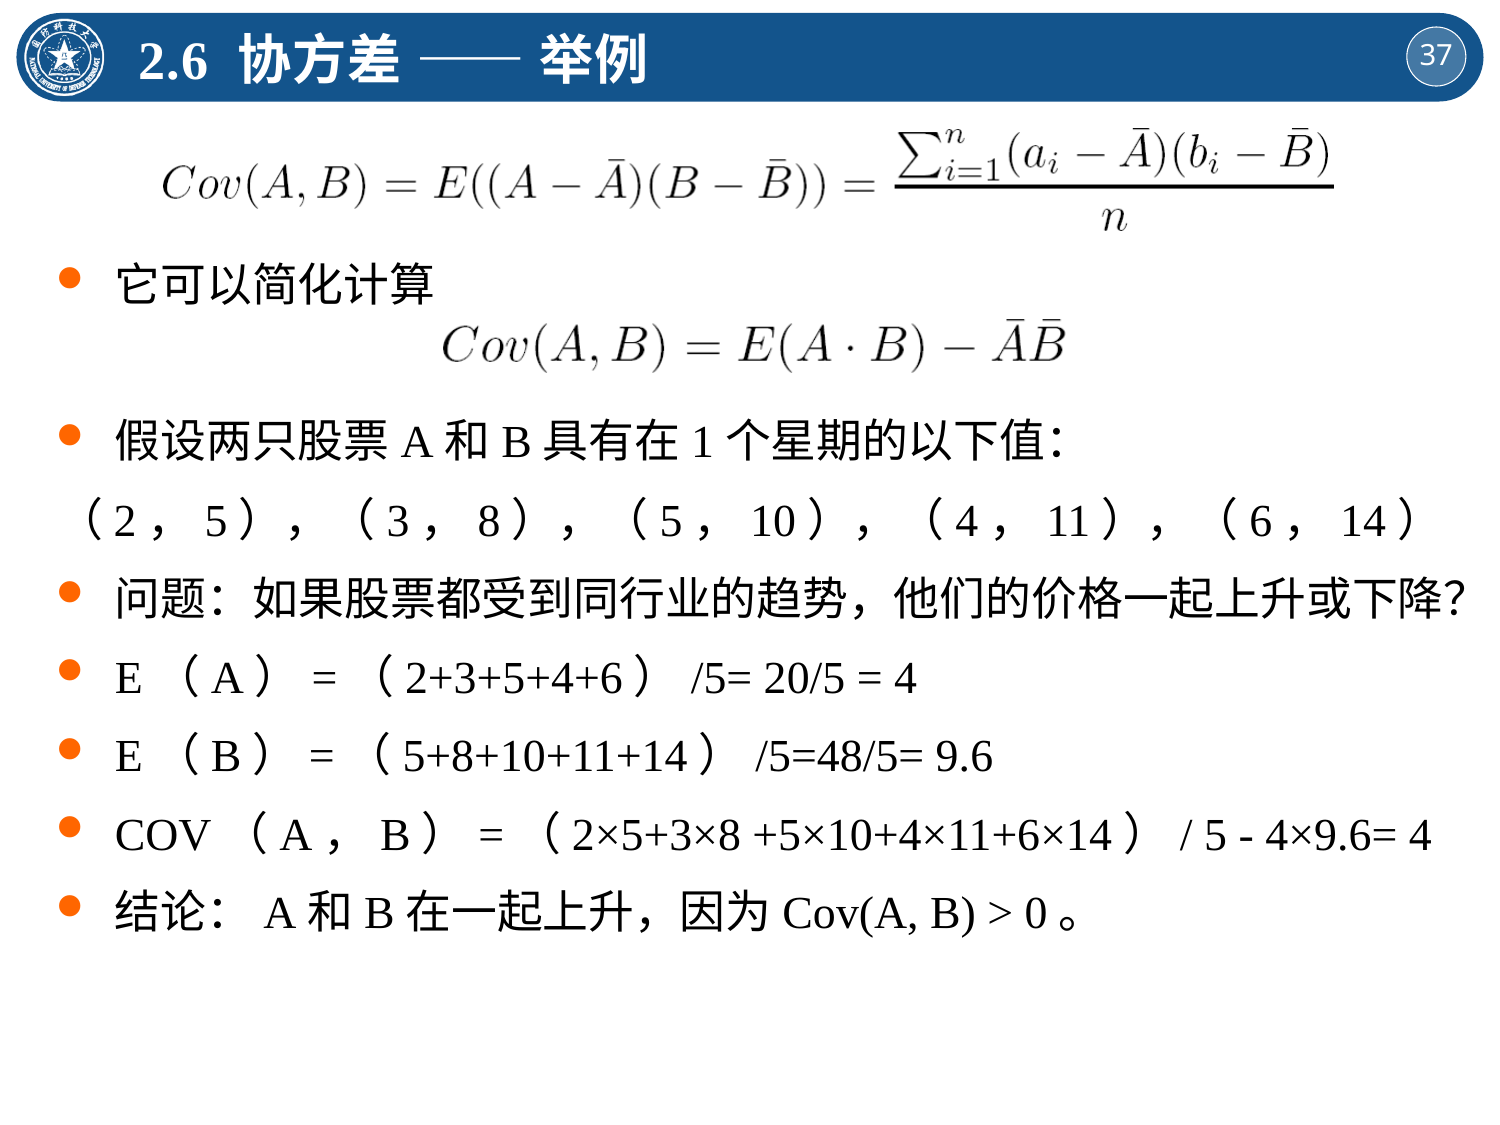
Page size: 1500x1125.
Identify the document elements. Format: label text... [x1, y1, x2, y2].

picture [429, 305, 1071, 376]
text_box 2.6 协方差 —— 举例 [123, 17, 918, 98]
picture [160, 123, 1340, 238]
picture [16, 9, 111, 104]
text_box 它可以简化计算 假设两只股票A和B具有在1个星期的以下值： （2，5），（3，8），（5，10），（4，11），（6，14） 问题：如果股票都受到同行业的趋势，他们的价格一起上升或下降？ E（A）=（2+3+5+4+6）/5= 20/5 = 4 E（B）=（5+8+10+11+14）/5=48/5= 9.6 COV（A，B）=（2×5+3×8 +5×10+4×11+6×14）/ 5 - 4×9.6= 4 结论：A和B在一起上升，因为Cov(A, B) > 0。 [41, 236, 1459, 946]
